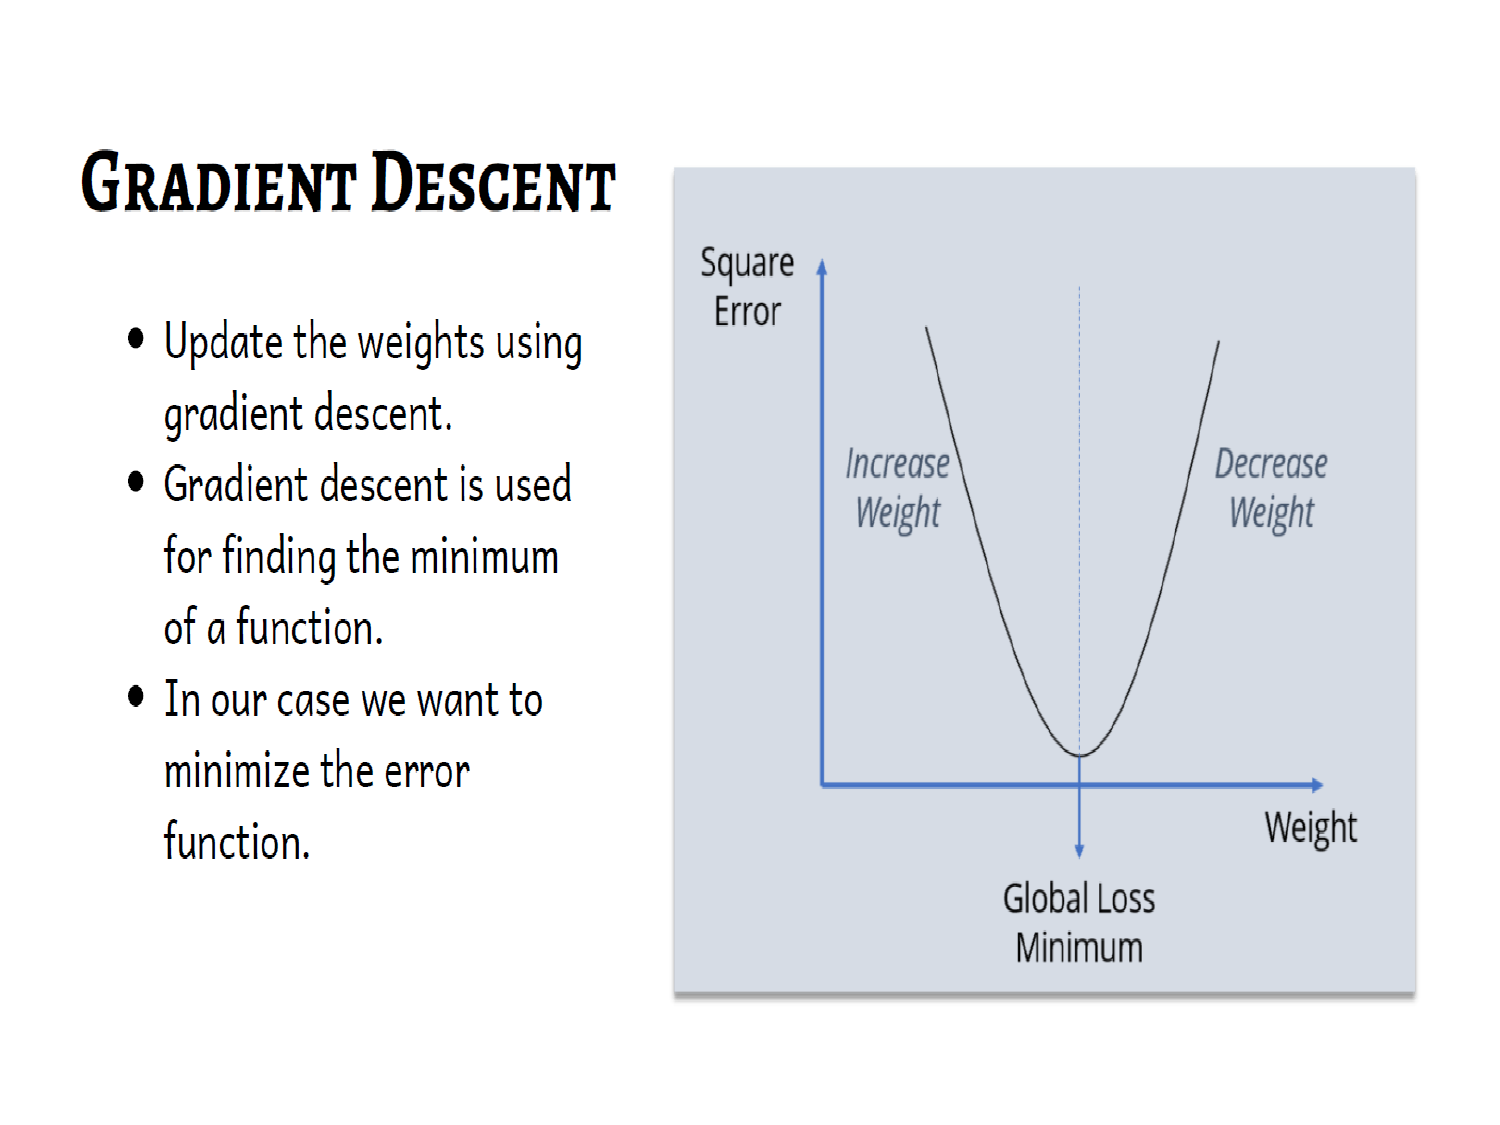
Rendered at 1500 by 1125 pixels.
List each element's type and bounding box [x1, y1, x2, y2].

list [74, 93, 1426, 1067]
